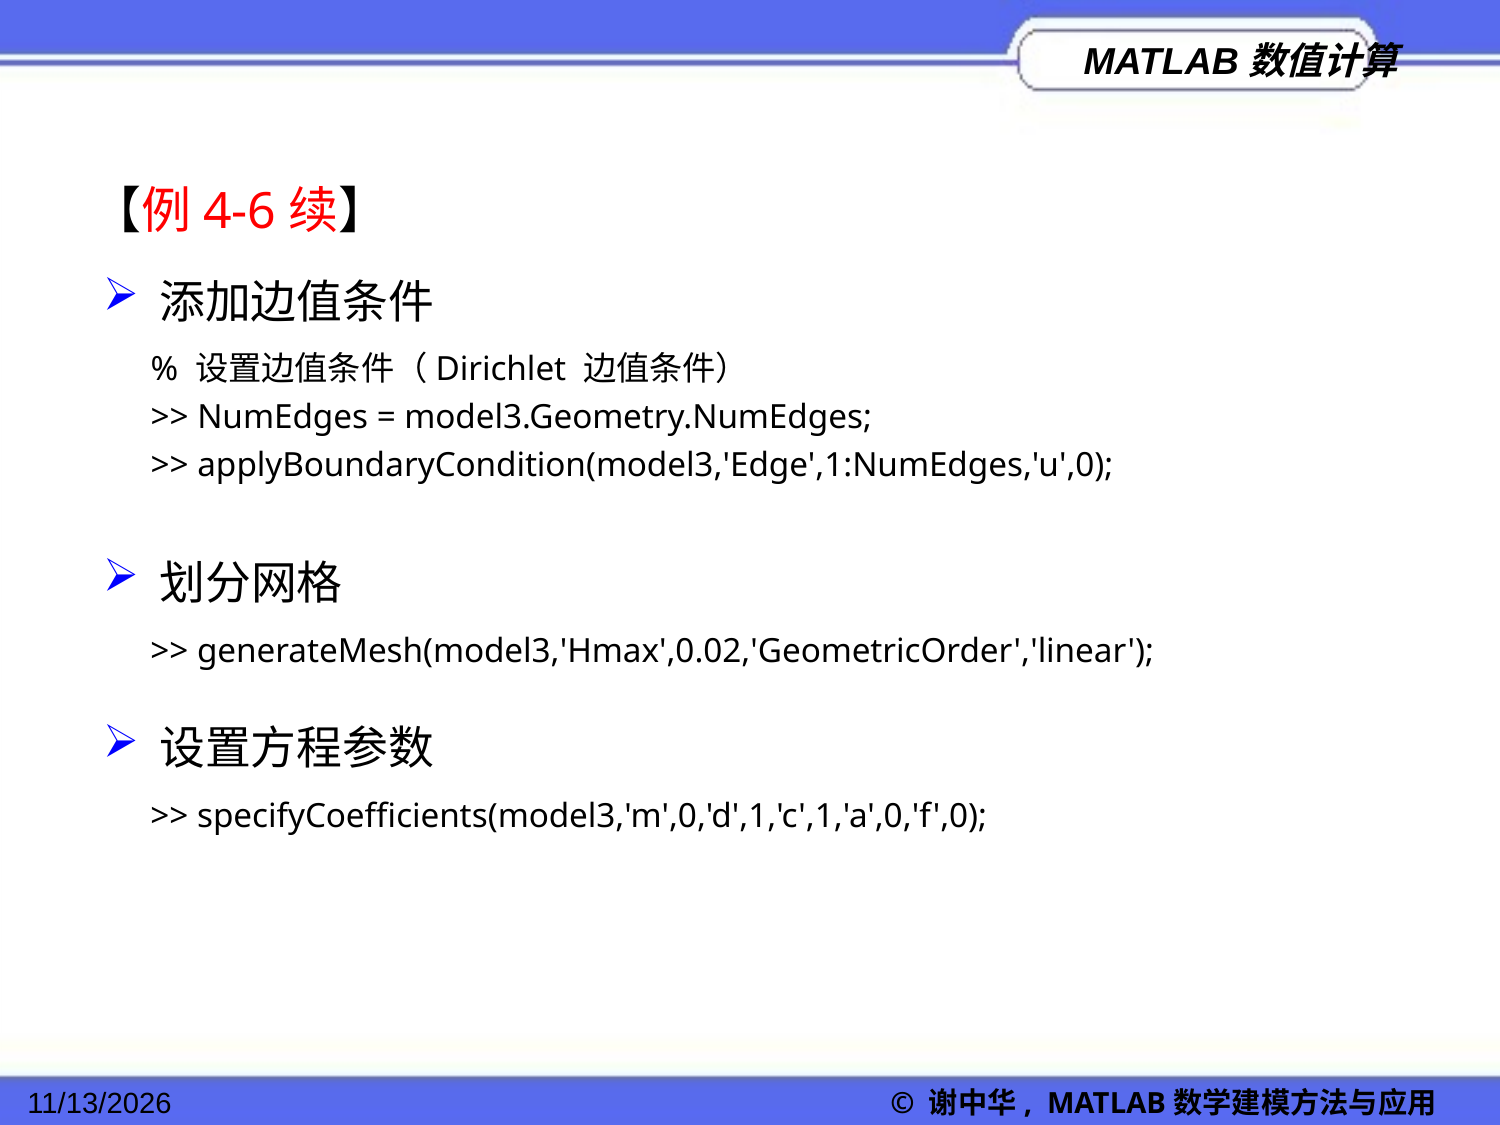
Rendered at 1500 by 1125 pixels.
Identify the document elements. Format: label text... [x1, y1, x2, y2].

picture [0, 0, 1500, 1125]
text_box 添加边值条件 [88, 237, 1412, 335]
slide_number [12, 1079, 363, 1123]
text_box 划分网格 [88, 518, 1412, 616]
text_box >> generateMesh(model3,'Hmax',0.02,'GeometricOrder','linear'); [135, 613, 1359, 676]
text_box >> specifyCoefficients(model3,'m',0,'d',1,'c',1,'a',0,'f',0); [135, 778, 1412, 842]
text_box % 设置边值条件（Dirichlet 边值条件） >> NumEdges = model3.Geometry.NumEdges; >> applyBoundaryCondition(model3,'Edge',1:NumEdges,'u',0); [135, 331, 1466, 491]
text_box 设置方程参数 [88, 684, 1412, 782]
text_box 【例4-6续】 [76, 140, 1317, 246]
footer © 谢中华, MATLAB数学建模方法与应用 [844, 1079, 1483, 1123]
